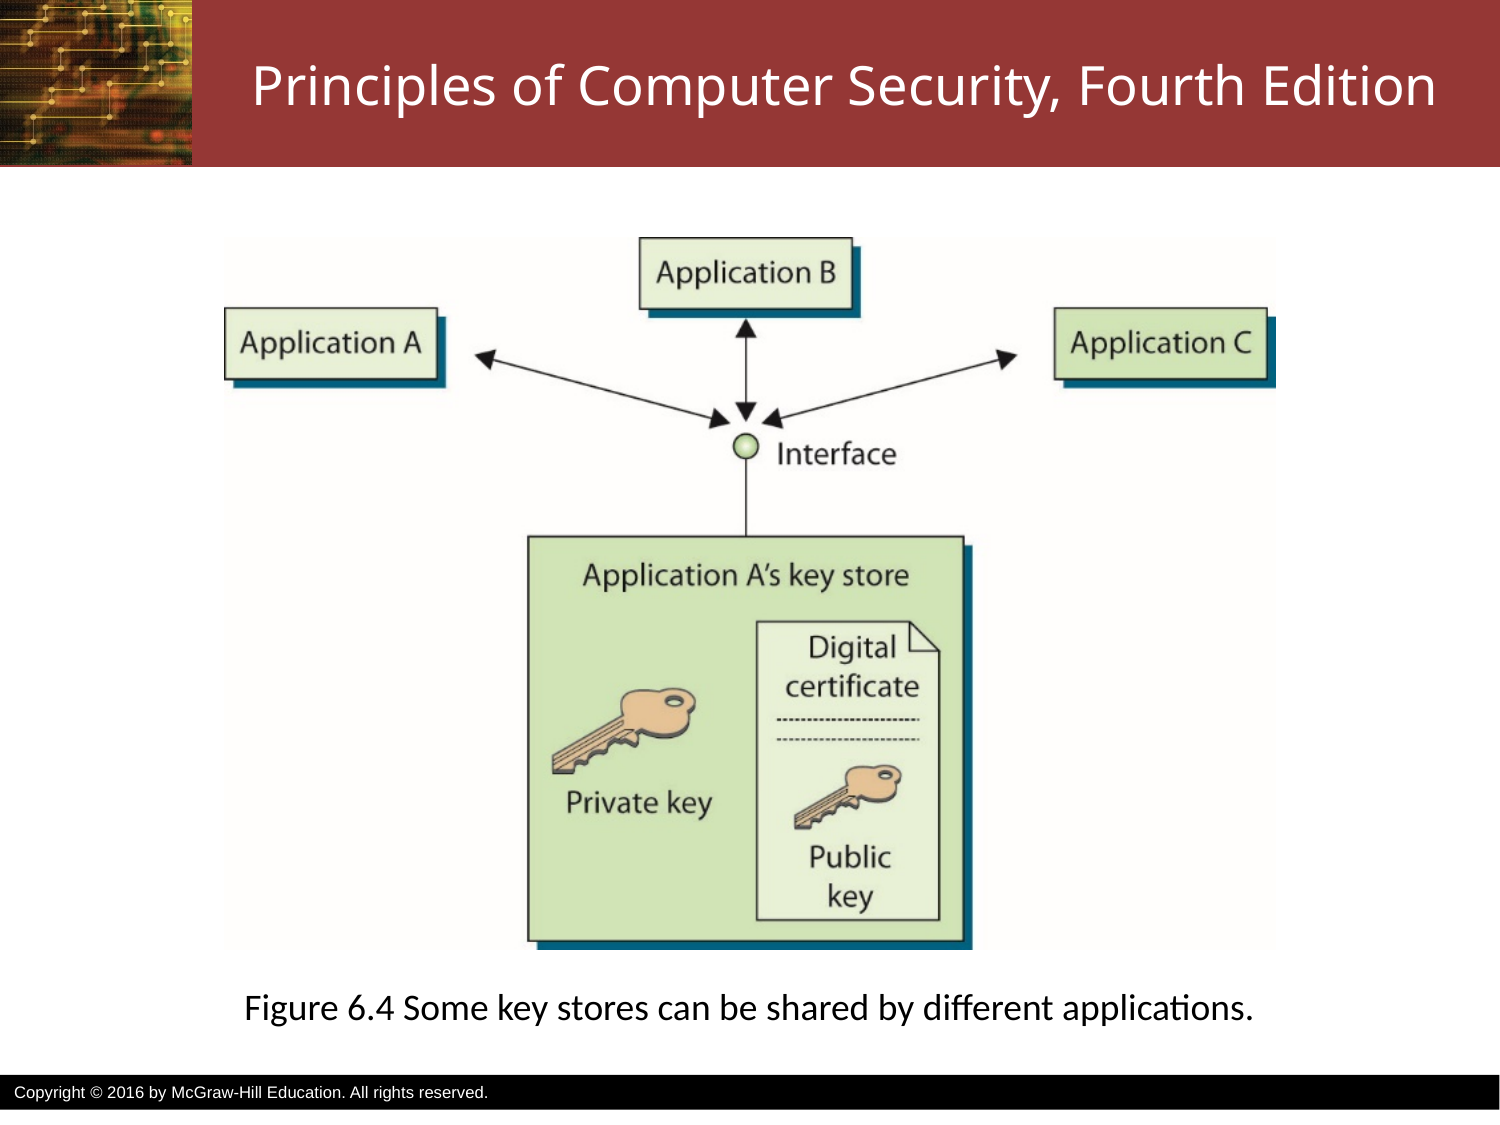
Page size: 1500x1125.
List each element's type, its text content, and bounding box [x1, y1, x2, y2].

picture [0, 0, 192, 165]
picture [224, 237, 1276, 951]
list Figure 6.4 Some key stores can be shared by different applications. [99, 975, 1400, 1050]
